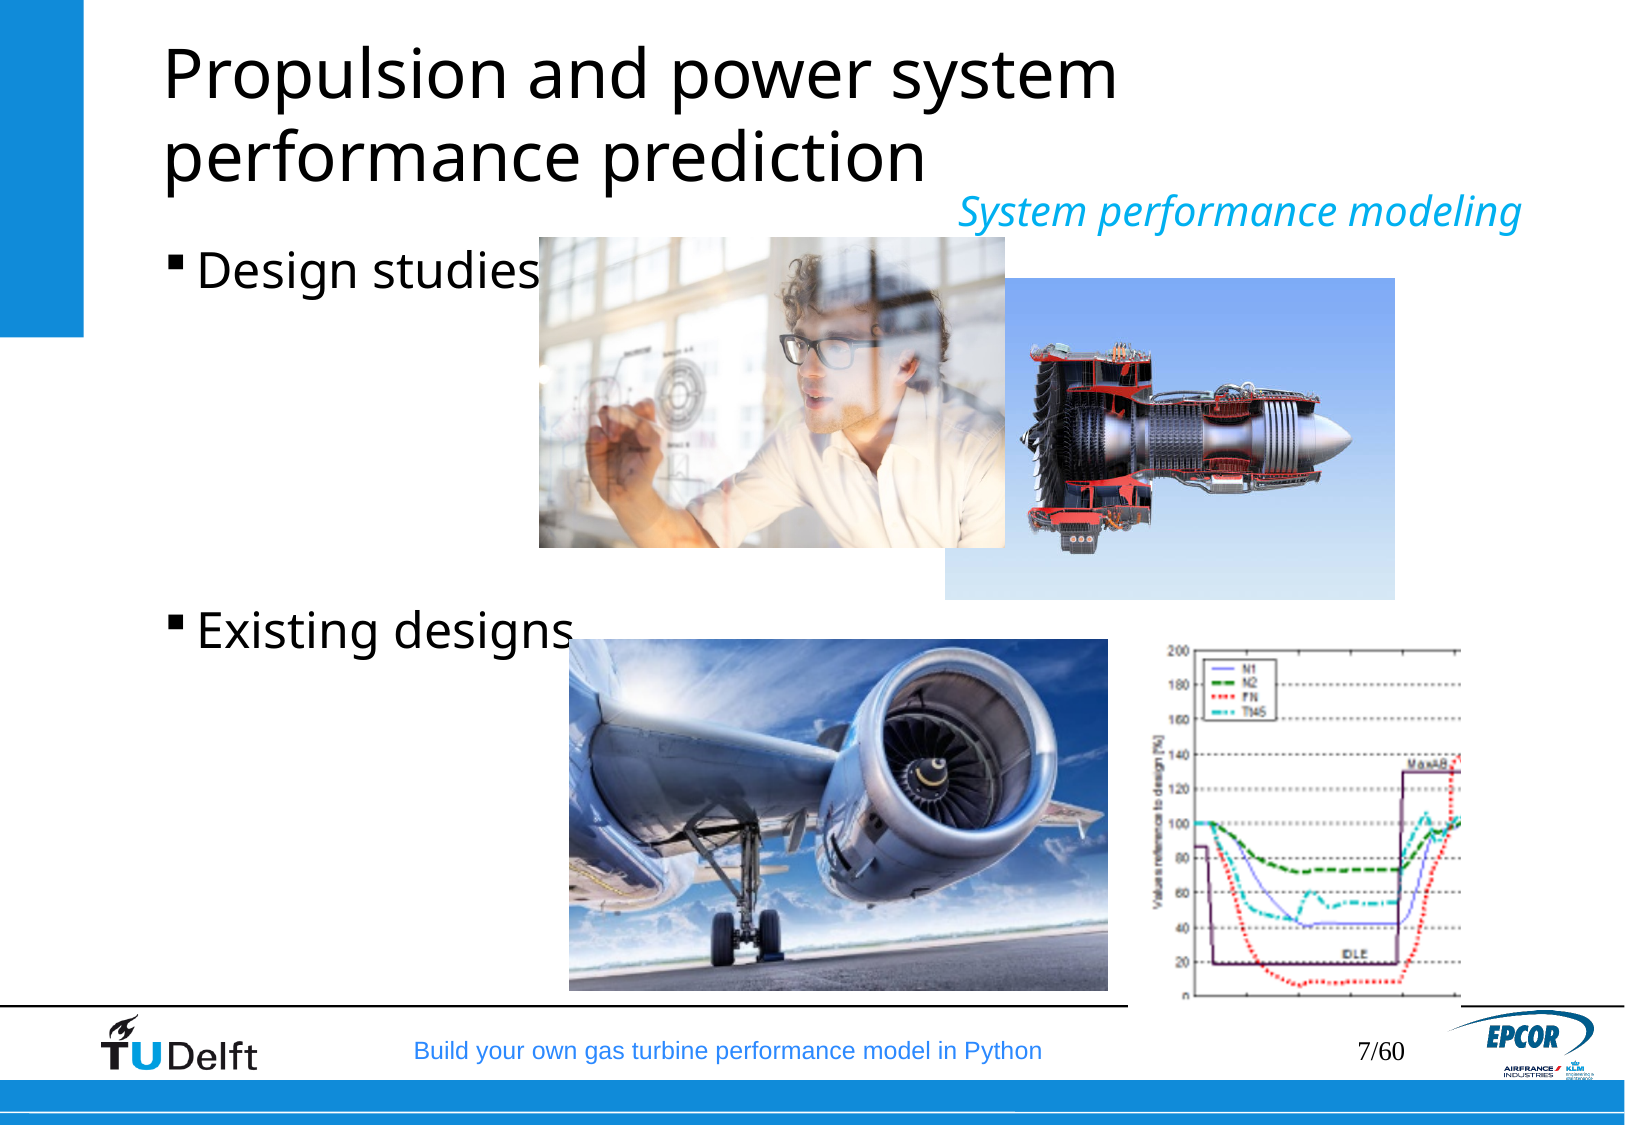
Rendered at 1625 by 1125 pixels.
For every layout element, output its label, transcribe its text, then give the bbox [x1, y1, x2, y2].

picture [101, 1014, 260, 1072]
picture [1127, 637, 1594, 1080]
picture [538, 237, 1395, 600]
list Design studies Existing designs [164, 238, 1524, 875]
title Propulsion and power system performance prediction [162, 45, 1524, 179]
list System performance modeling [900, 179, 1524, 238]
picture [1561, 1010, 1594, 1023]
picture [568, 639, 1108, 991]
